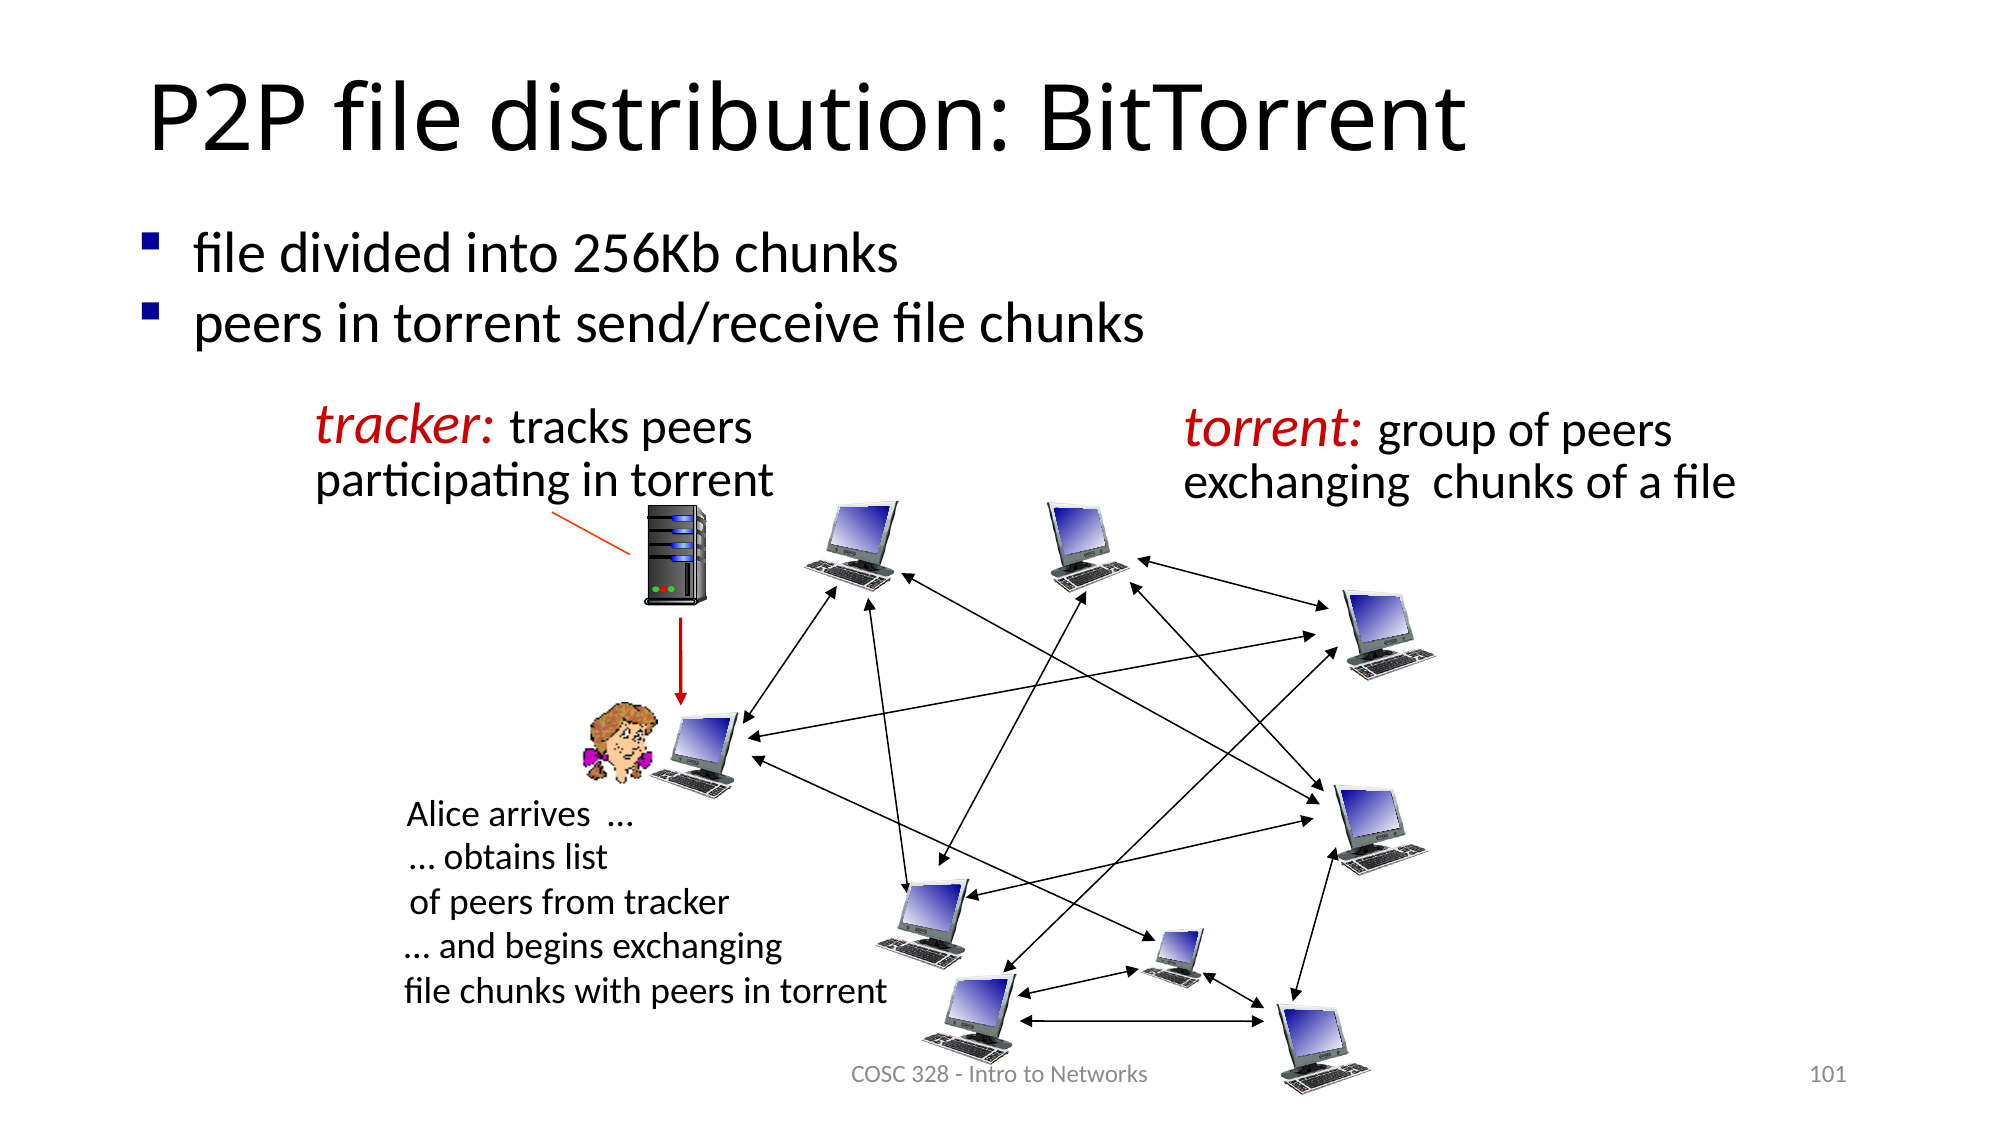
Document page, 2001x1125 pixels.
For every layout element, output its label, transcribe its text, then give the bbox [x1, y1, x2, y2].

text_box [644, 505, 708, 605]
text_box tracker: tracks peers participating in torrent [300, 389, 790, 515]
text_box [674, 617, 687, 706]
text_box [1316, 646, 1338, 669]
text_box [1044, 498, 1150, 600]
text_box torrent: group of peers exchanging chunks of a file [1168, 391, 1833, 517]
text_box [1004, 941, 1036, 969]
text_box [898, 969, 1019, 1072]
text_box [1316, 777, 1324, 792]
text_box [1339, 585, 1459, 688]
text_box [1019, 1014, 1265, 1028]
text_box [1290, 941, 1310, 999]
text_box … obtains list of peers from tracker [394, 824, 742, 913]
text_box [627, 708, 740, 806]
text_box [1206, 972, 1265, 1009]
text_box … and begins exchanging file chunks with peers in torrent [389, 913, 898, 1019]
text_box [852, 874, 972, 977]
footer COSC 328 - Intro to Networks [662, 1042, 1338, 1103]
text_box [1330, 780, 1451, 883]
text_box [1125, 925, 1206, 993]
text_box [901, 573, 924, 585]
text_box Alice arrives … [391, 781, 649, 842]
text_box file divided into 256Kb chunks peers in torrent send/receive file chunks [122, 206, 1292, 373]
picture [580, 702, 658, 787]
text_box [742, 585, 1316, 941]
slide_number 101 [1412, 1042, 1863, 1103]
title P2P file distribution: BitTorrent [131, 47, 1856, 195]
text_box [780, 496, 901, 599]
text_box [1019, 971, 1125, 1000]
text_box [1316, 599, 1329, 612]
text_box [1273, 999, 1394, 1102]
